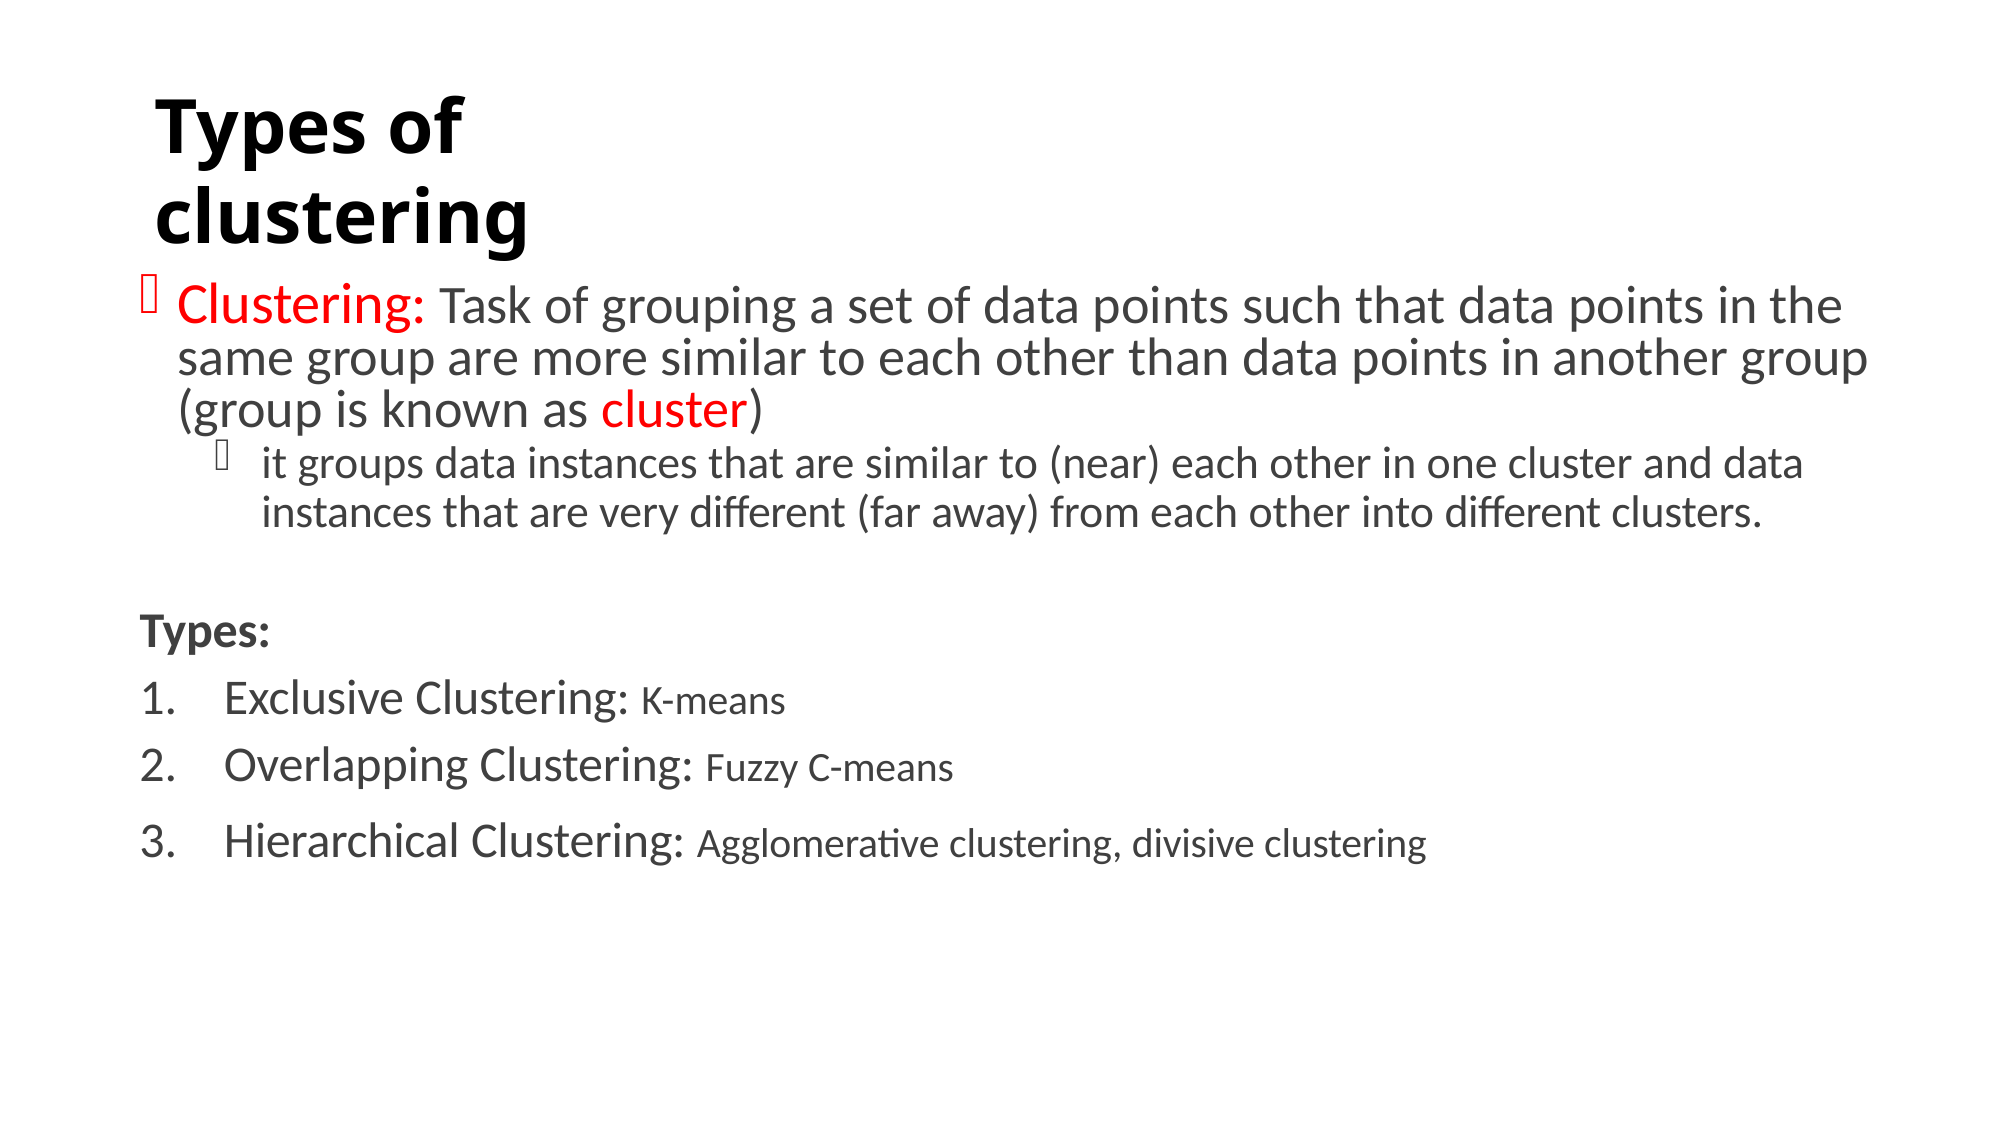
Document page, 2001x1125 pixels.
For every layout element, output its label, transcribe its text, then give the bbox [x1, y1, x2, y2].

text_box Clustering: Task of grouping a set of data points such that data points in the same group are more similar to each other than data points in another group (group is known as cluster) it groups data instances that are similar to (near) each other in one cluster and data instances that are very different (far away) from each other into different clusters. Types: Exclusive Clustering: K-means Overlapping Clustering: Fuzzy C-means Hierarchical Clustering: Agglomerative clustering, divisive clustering [137, 262, 1938, 868]
title Types of clustering [152, 72, 850, 262]
